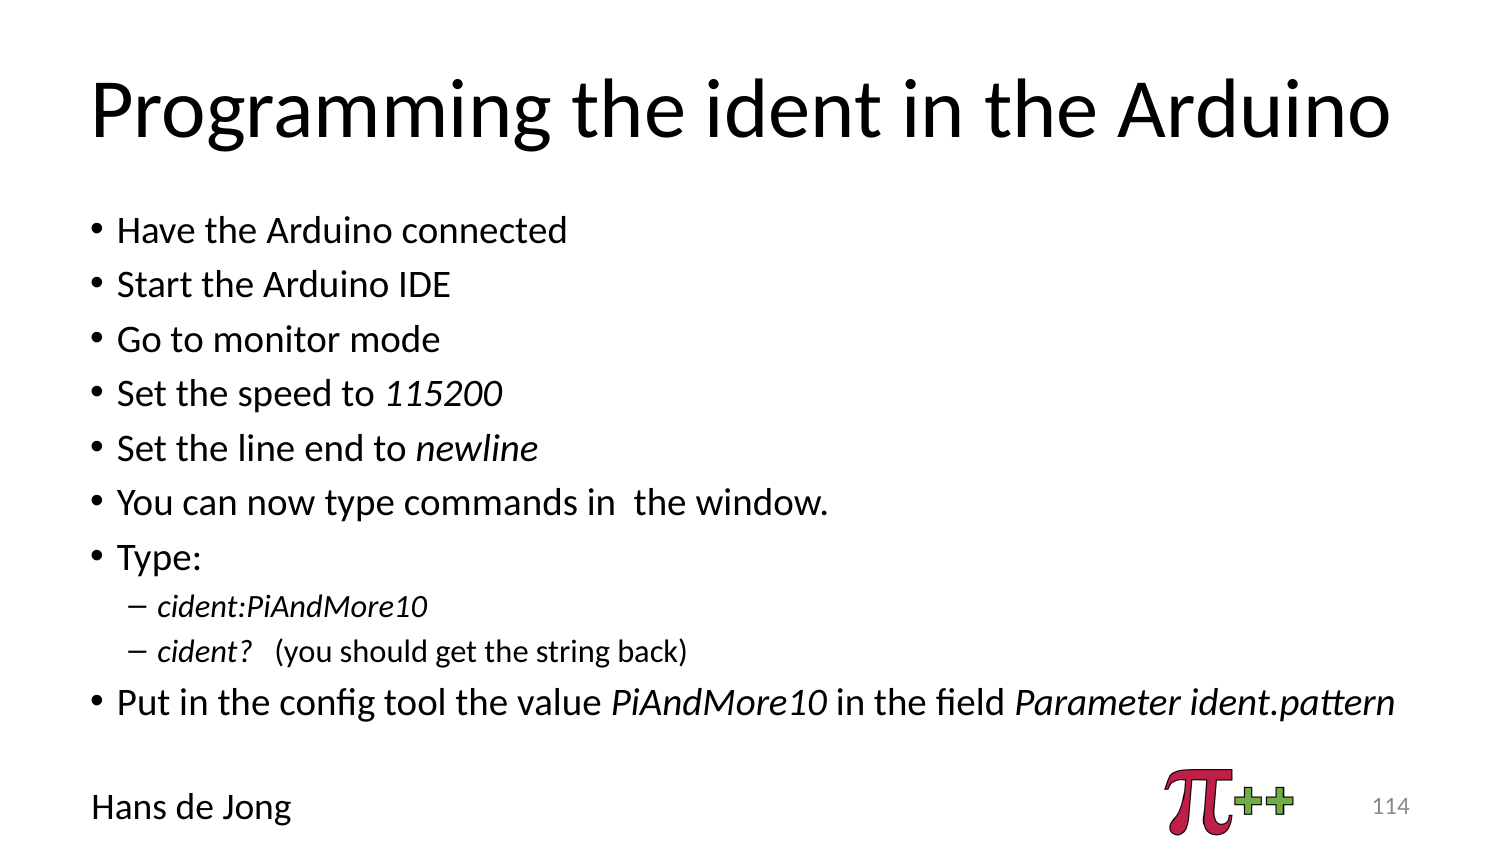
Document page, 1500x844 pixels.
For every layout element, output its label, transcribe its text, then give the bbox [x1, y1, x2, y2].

title Programming the ident in the Arduino [75, 33, 1425, 175]
picture [1163, 768, 1294, 836]
list Have the Arduino connected Start the Arduino IDE Go to monitor mode Set the speed to 115200 Set the line end to newline You can now type commands in the window. Type: cident:PiAndMore10 cident? (you should get the string back) Put in the config tool the value PiAndMore10 in the field Parameter ident.pattern [75, 196, 1425, 754]
slide_number 114 [1340, 782, 1425, 827]
